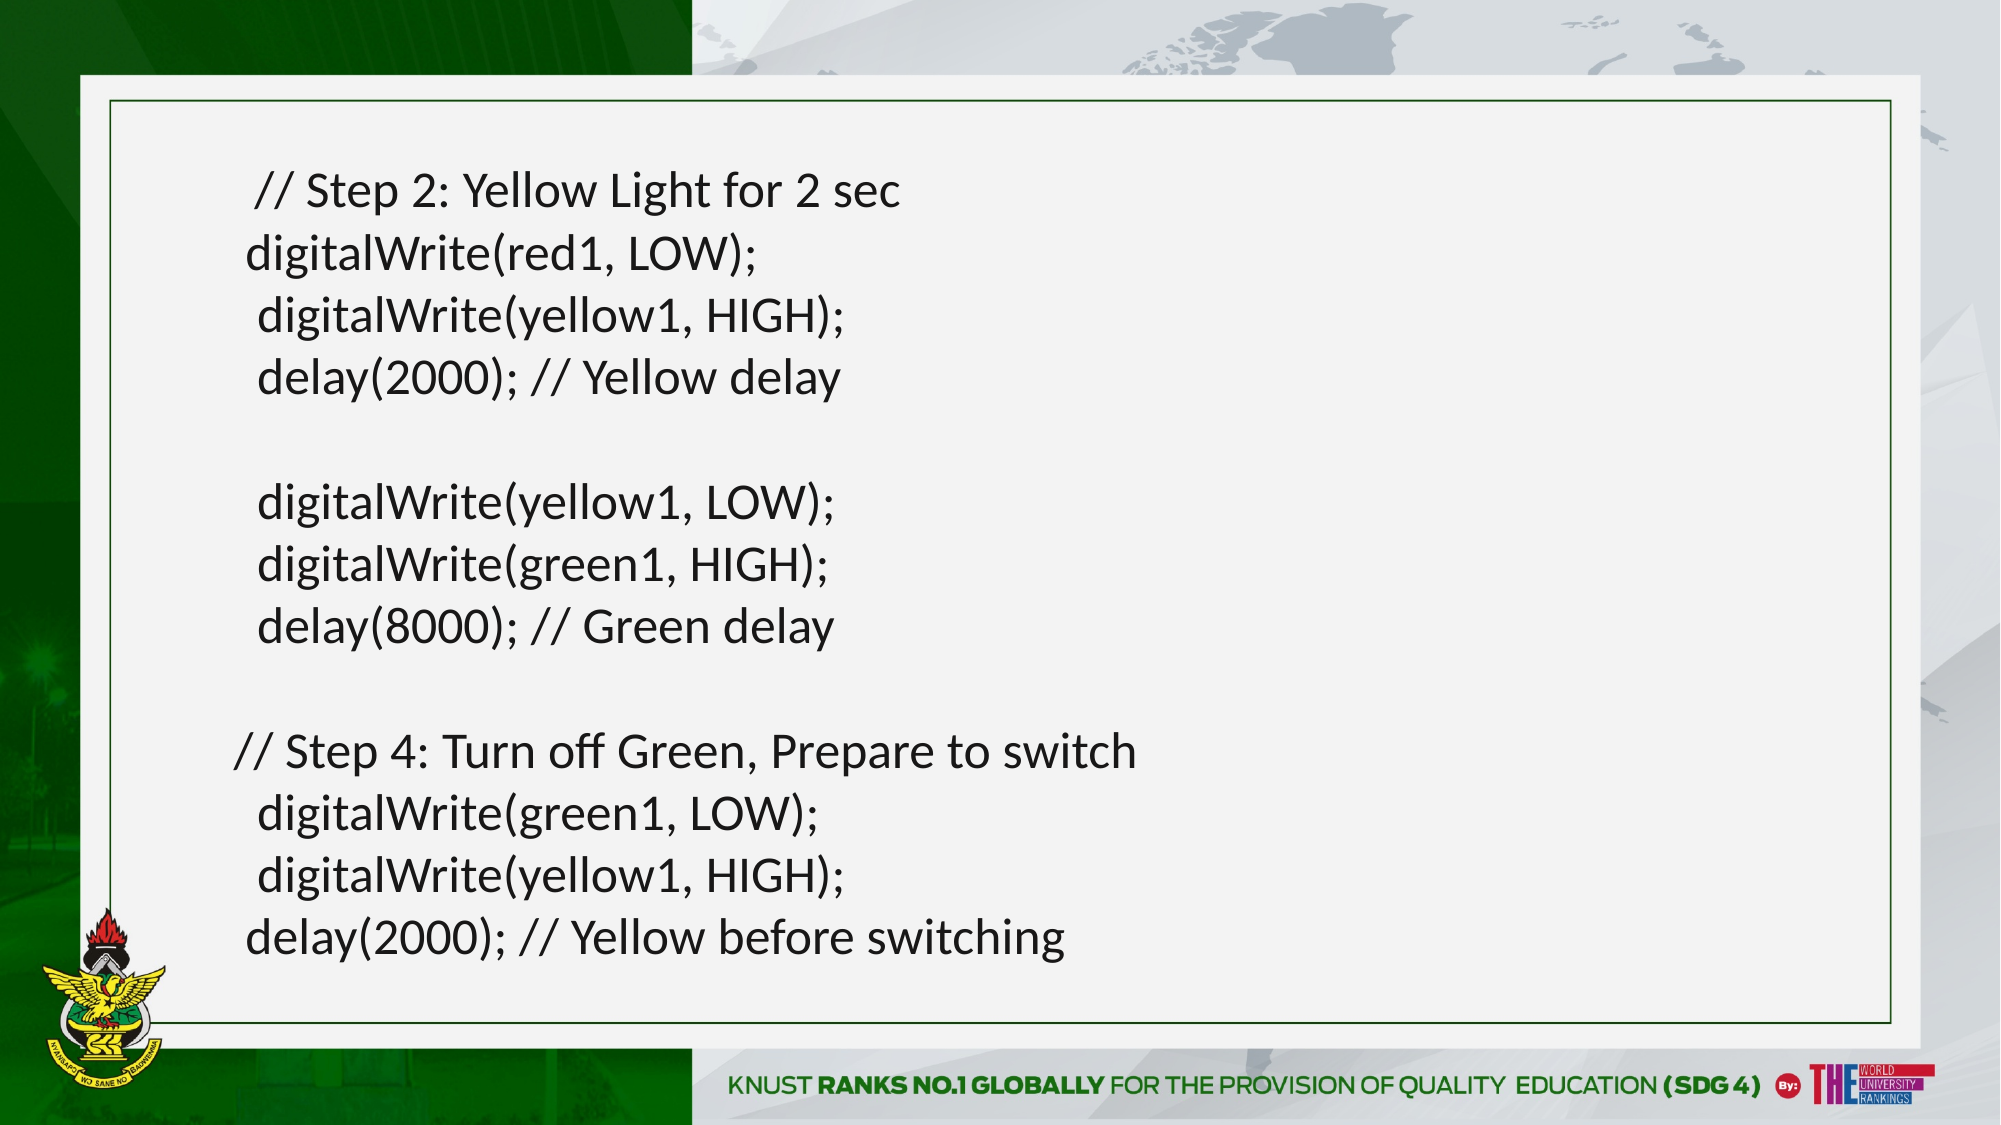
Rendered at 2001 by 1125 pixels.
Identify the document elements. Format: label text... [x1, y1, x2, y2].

list // Step 2: Yellow Light for 2 sec digitalWrite(red1, LOW); digitalWrite(yellow1, HIGH); delay(2000); // Yellow delay digitalWrite(yellow1, LOW); digitalWrite(green1, HIGH); delay(8000); // Green delay // Step 4: Turn off Green, Prepare to switch digitalWrite(green1, LOW); digitalWrite(yellow1, HIGH); delay(2000); // Yellow before switching [195, 127, 1863, 998]
picture [0, 0, 2001, 1125]
